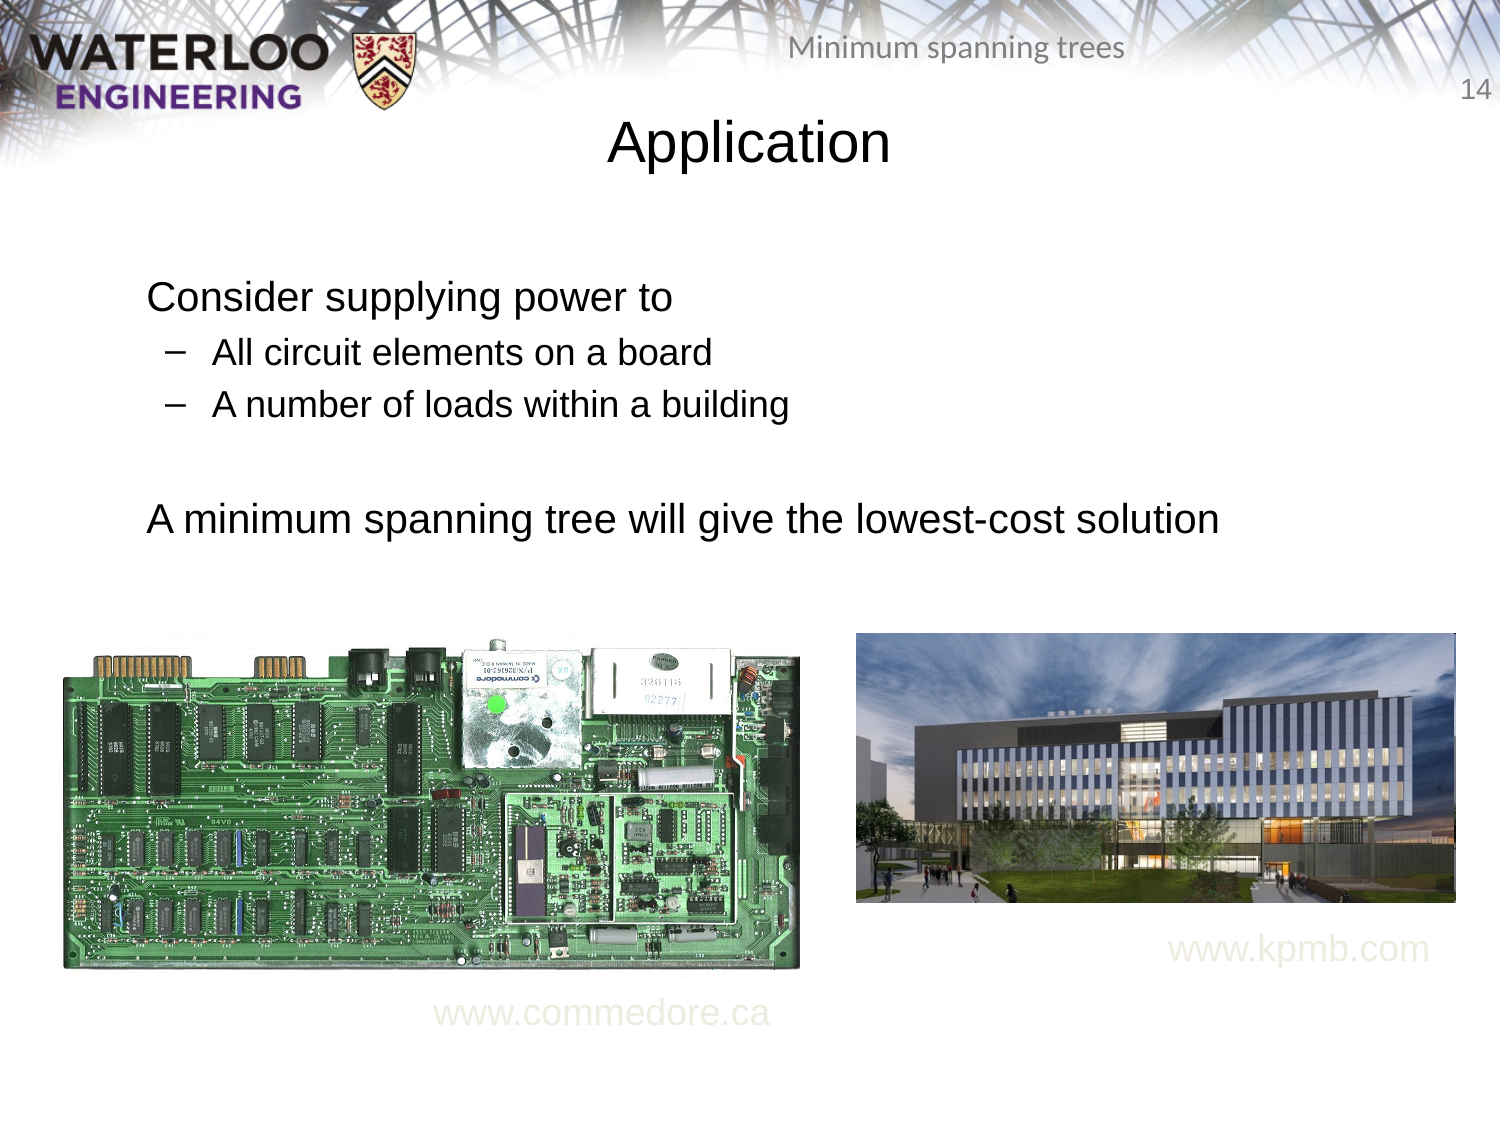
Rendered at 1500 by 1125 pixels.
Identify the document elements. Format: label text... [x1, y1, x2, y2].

title Application [74, 44, 1426, 233]
text_box www.commedore.ca [418, 985, 786, 1040]
list Consider supplying power to All circuit elements on a board A number of loads within a building A minimum spanning tree will give the lowest-cost solution [74, 262, 1426, 1006]
picture [0, 0, 1500, 1125]
text_box www.kpmb.com [1153, 916, 1446, 977]
